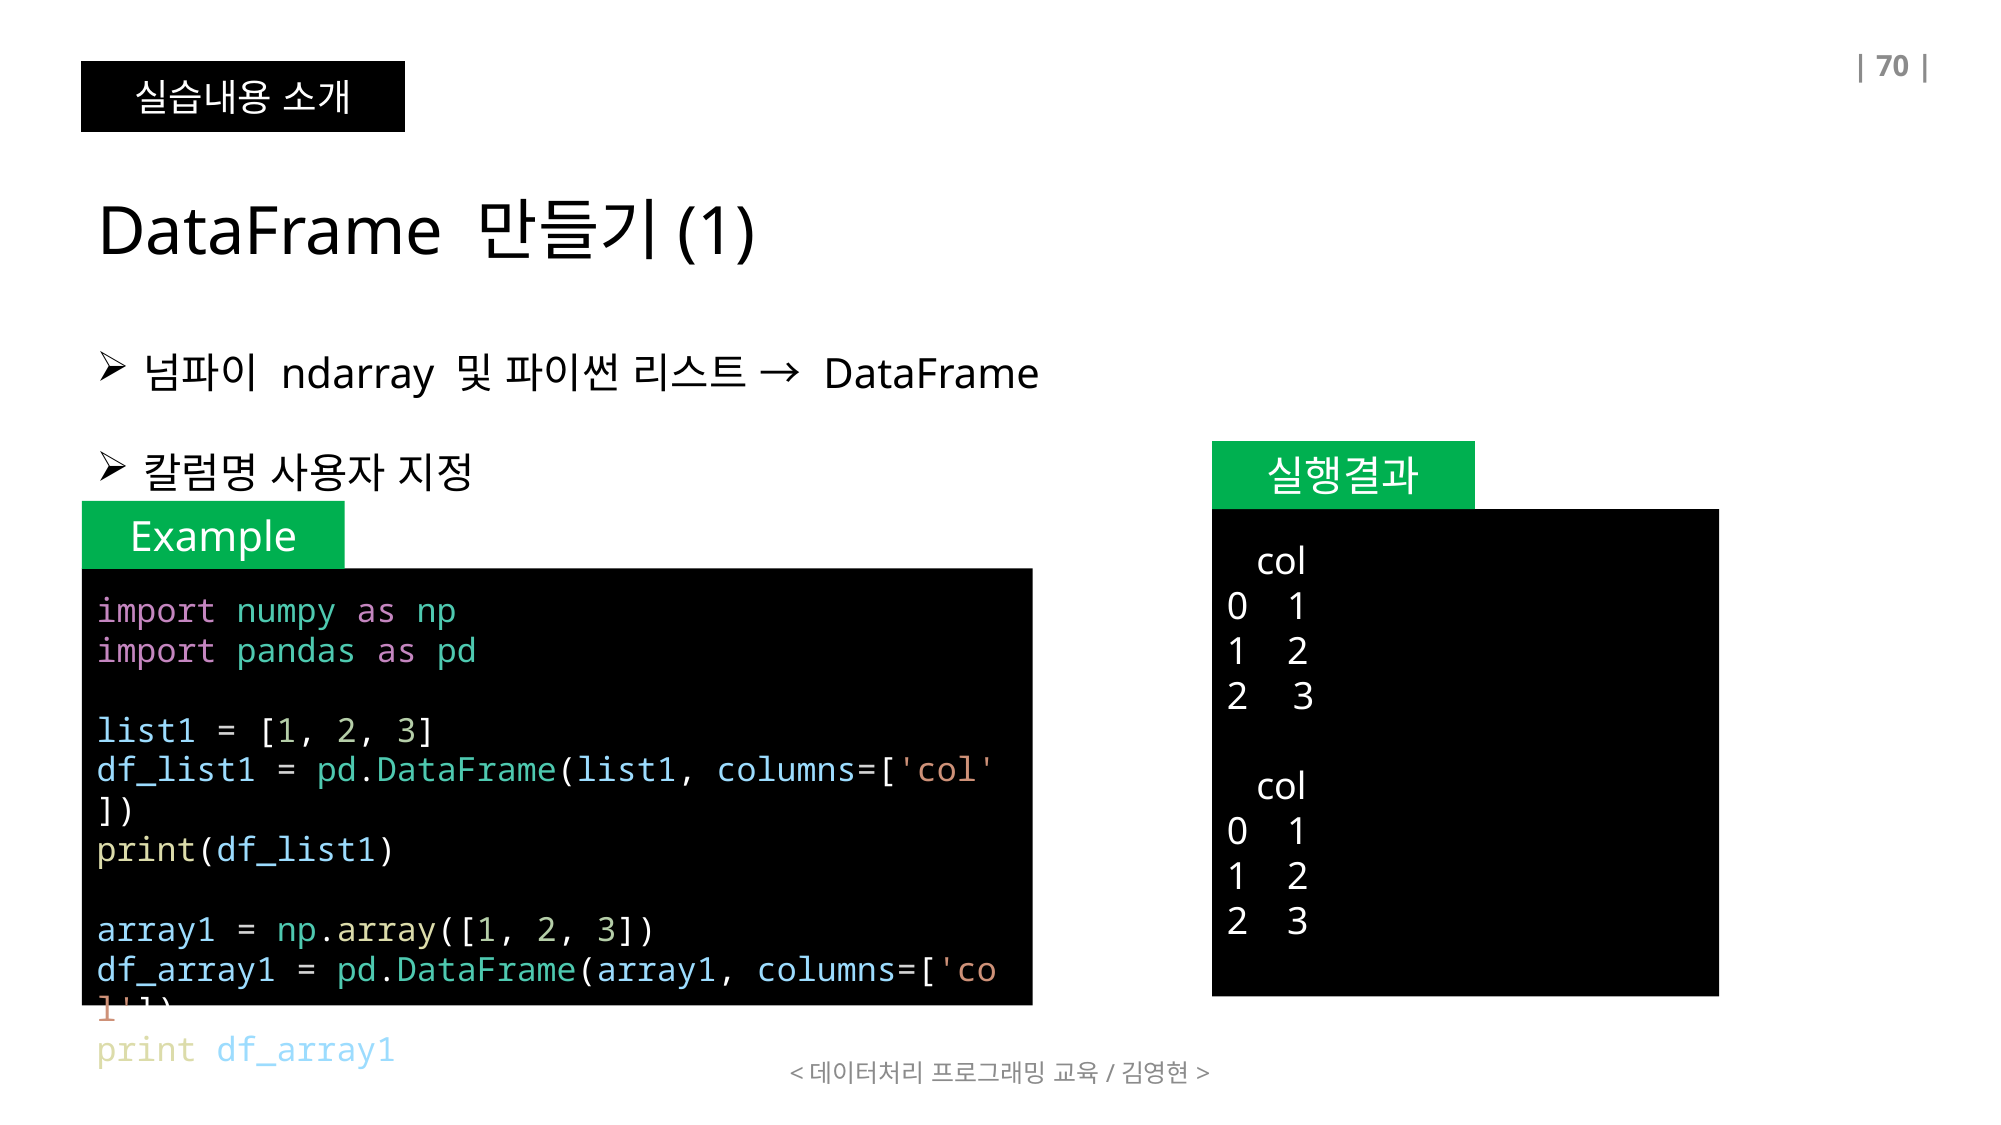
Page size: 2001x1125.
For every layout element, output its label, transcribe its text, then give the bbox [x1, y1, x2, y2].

text_box 넘파이 ndarray 및 파이썬 리스트 → DataFrame 칼럼명 사용자 지정 [81, 289, 1833, 504]
text_box 실행결과 [1212, 504, 1475, 510]
text_box Example [81, 504, 345, 569]
slide_number | 70 | [1497, 37, 1948, 98]
text_box [81, 567, 1034, 1006]
text_box import numpy as np import pandas as pd list1 = [1, 2, 3] df_list1 = pd.DataFrame(list1, columns=['col']) print(df_list1) array1 = np.array([1, 2, 3]) df_array1 = pd.DataFrame(array1, columns=['col']) print(df_array1) [81, 581, 1018, 1076]
footer <데이터처리 프로그래밍 교육/김영현> [662, 1042, 1338, 1103]
text_box [1211, 508, 1720, 997]
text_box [81, 61, 1543, 276]
text_box col 0 1 1 2 3 col 0 1 1 2 2 3 [1212, 529, 1705, 949]
